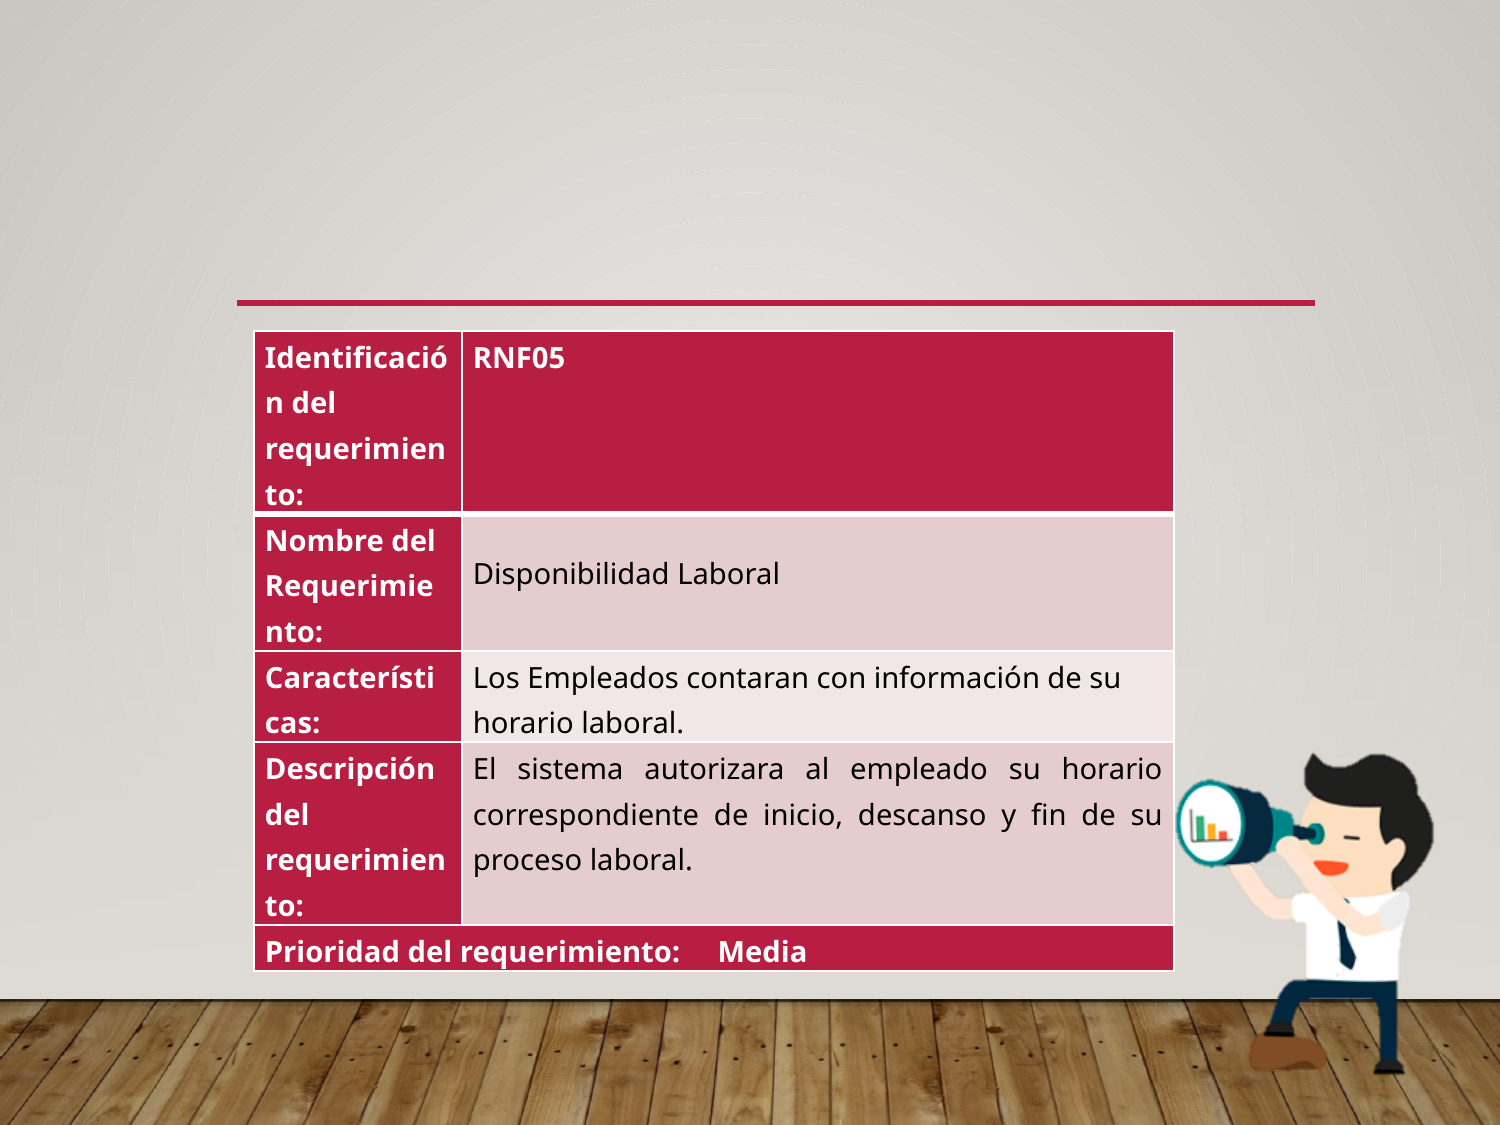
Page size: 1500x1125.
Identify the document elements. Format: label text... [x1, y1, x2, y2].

table_cell El sistema autorizara al empleado su horario correspondiente de inicio, descanso y fin de su proceso laboral. [463, 743, 1111, 924]
table_cell Características: [255, 652, 461, 741]
table_header Identificación del requerimiento: [255, 332, 461, 511]
table_cell Disponibilidad Laboral [463, 517, 1173, 650]
table_cell Nombre del Requerimiento: [255, 517, 461, 650]
table_cell Los Empleados contaran con información de su horario laboral. [463, 652, 1173, 741]
picture [0, 664, 1500, 1125]
table_cell Descripción del requerimiento: [255, 743, 461, 924]
table_cell Prioridad del requerimiento: Media [255, 926, 1111, 970]
table_header RNF05 [463, 332, 1173, 511]
